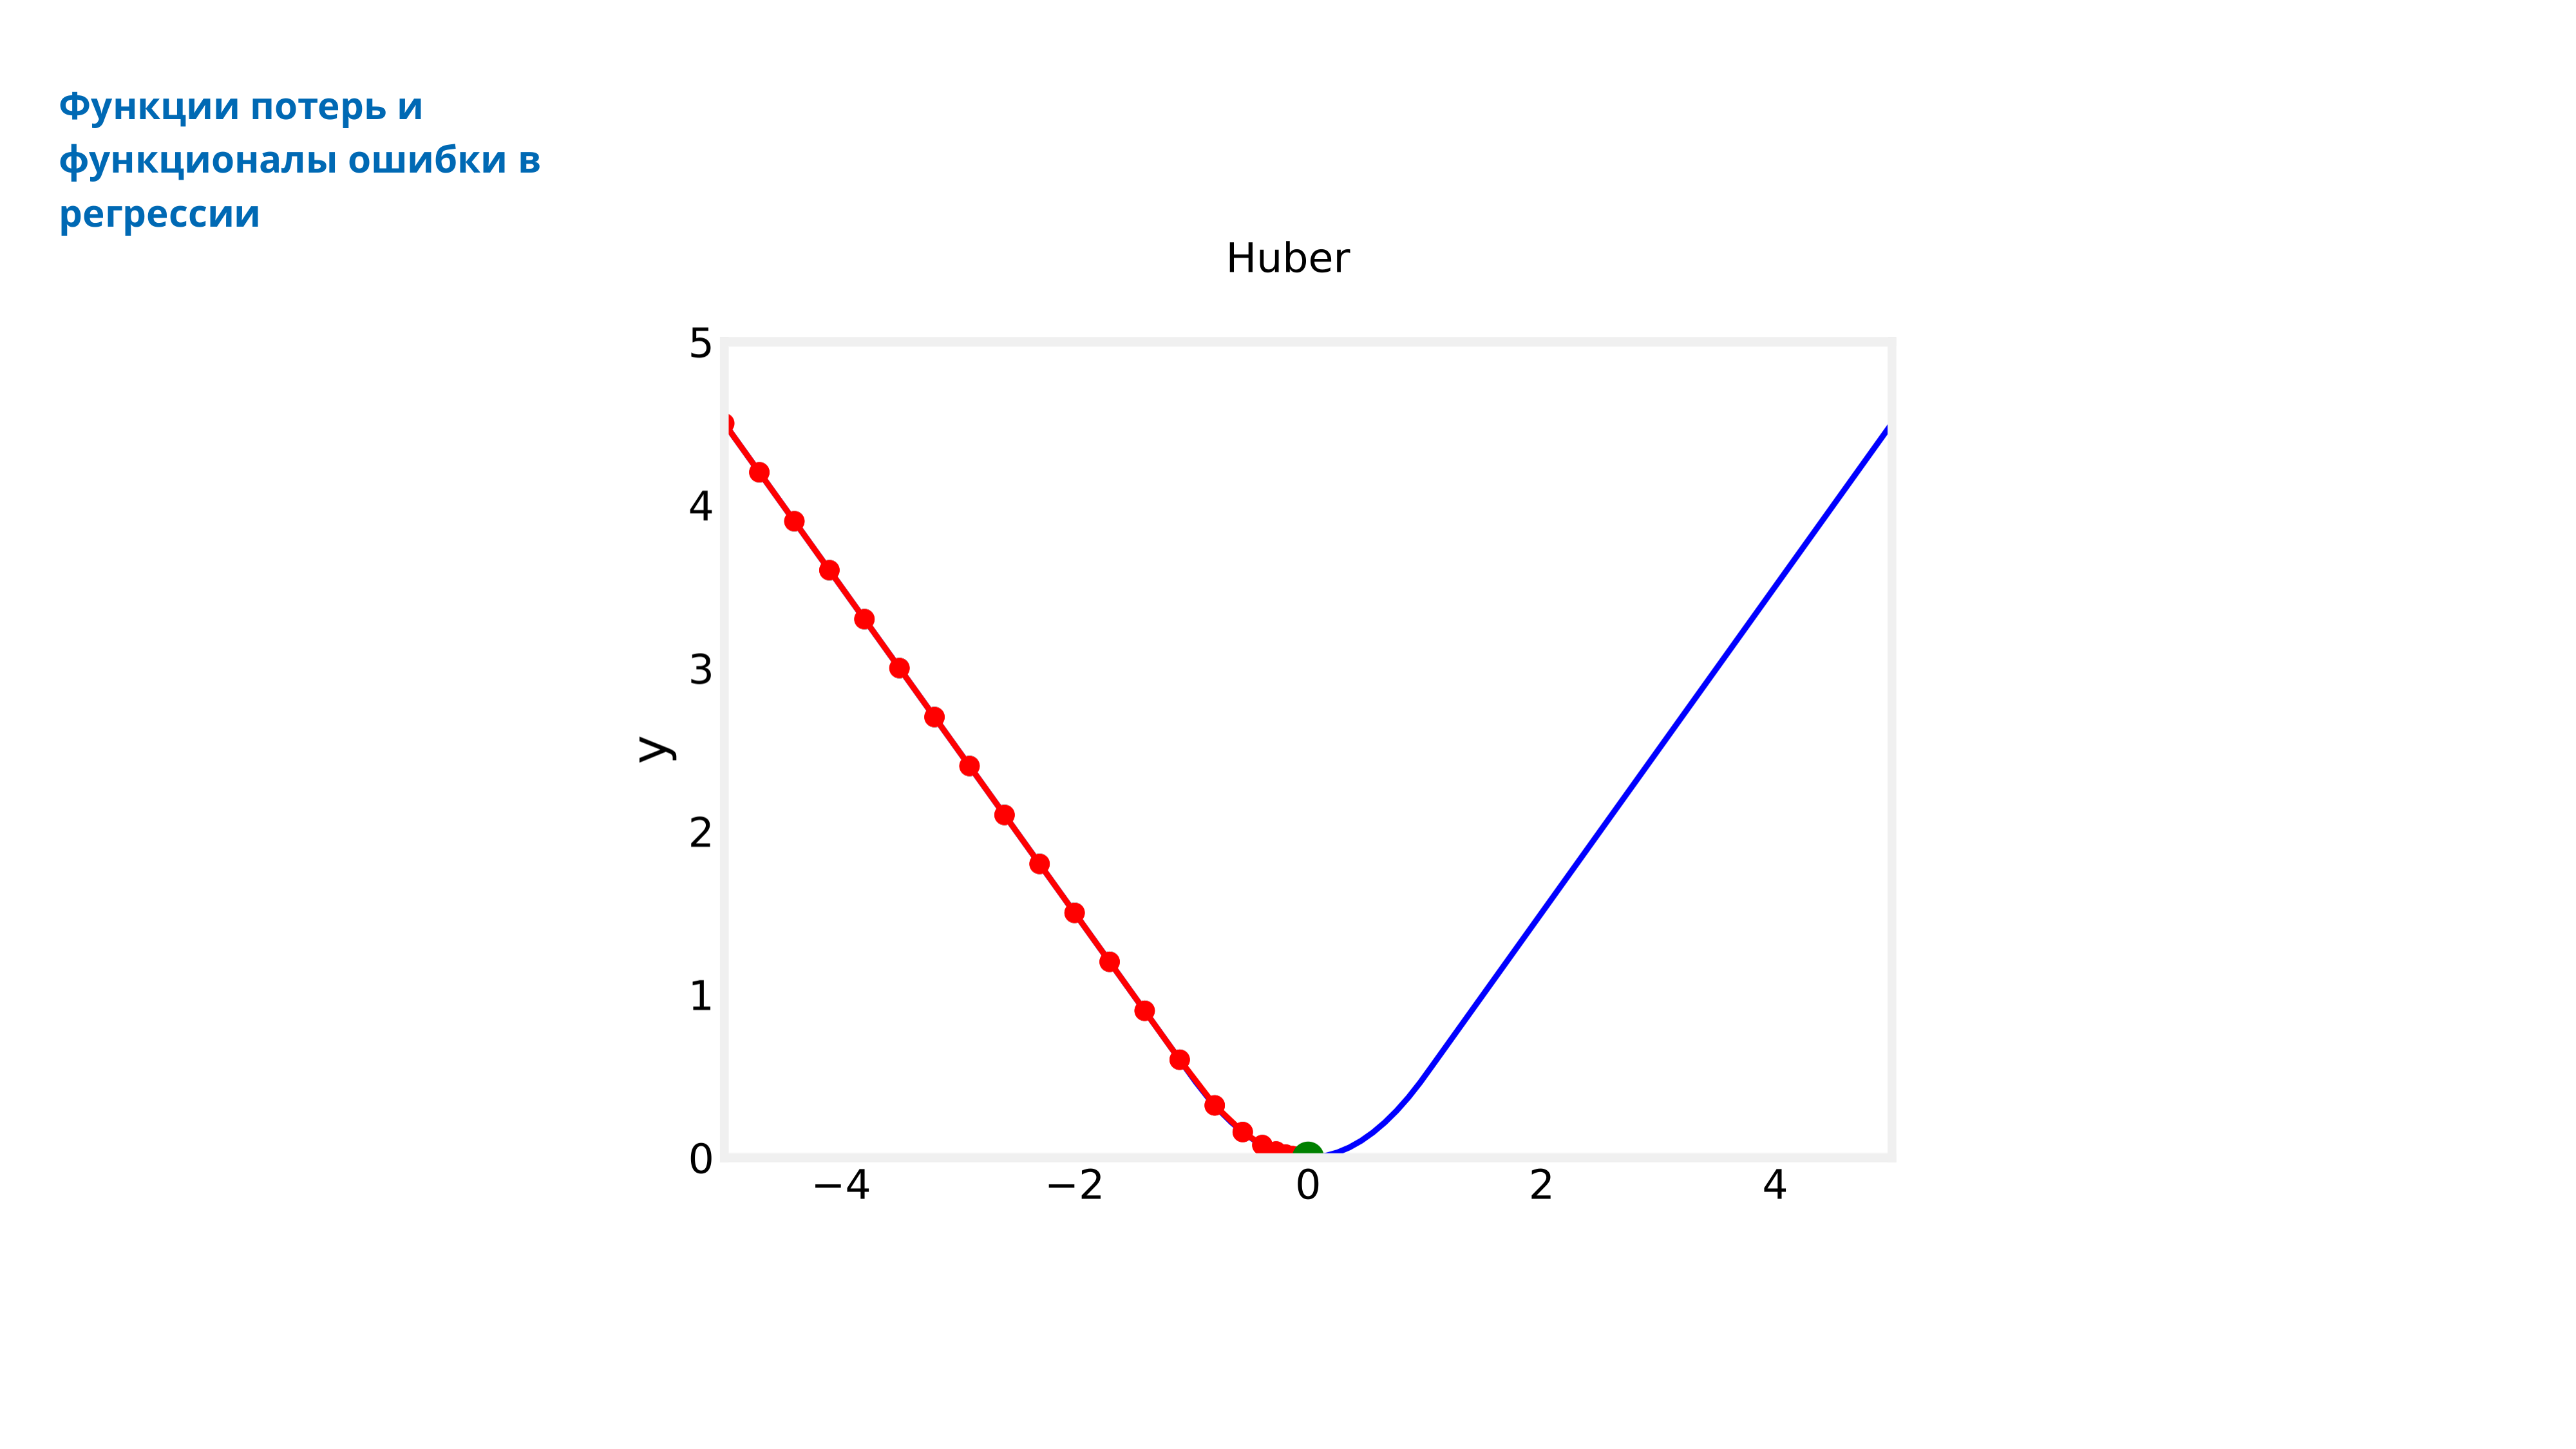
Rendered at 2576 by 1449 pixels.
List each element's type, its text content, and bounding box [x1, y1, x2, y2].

picture [617, 221, 1959, 1228]
text_box Функции потерь и функционалы ошибки в регрессии [49, 62, 706, 245]
